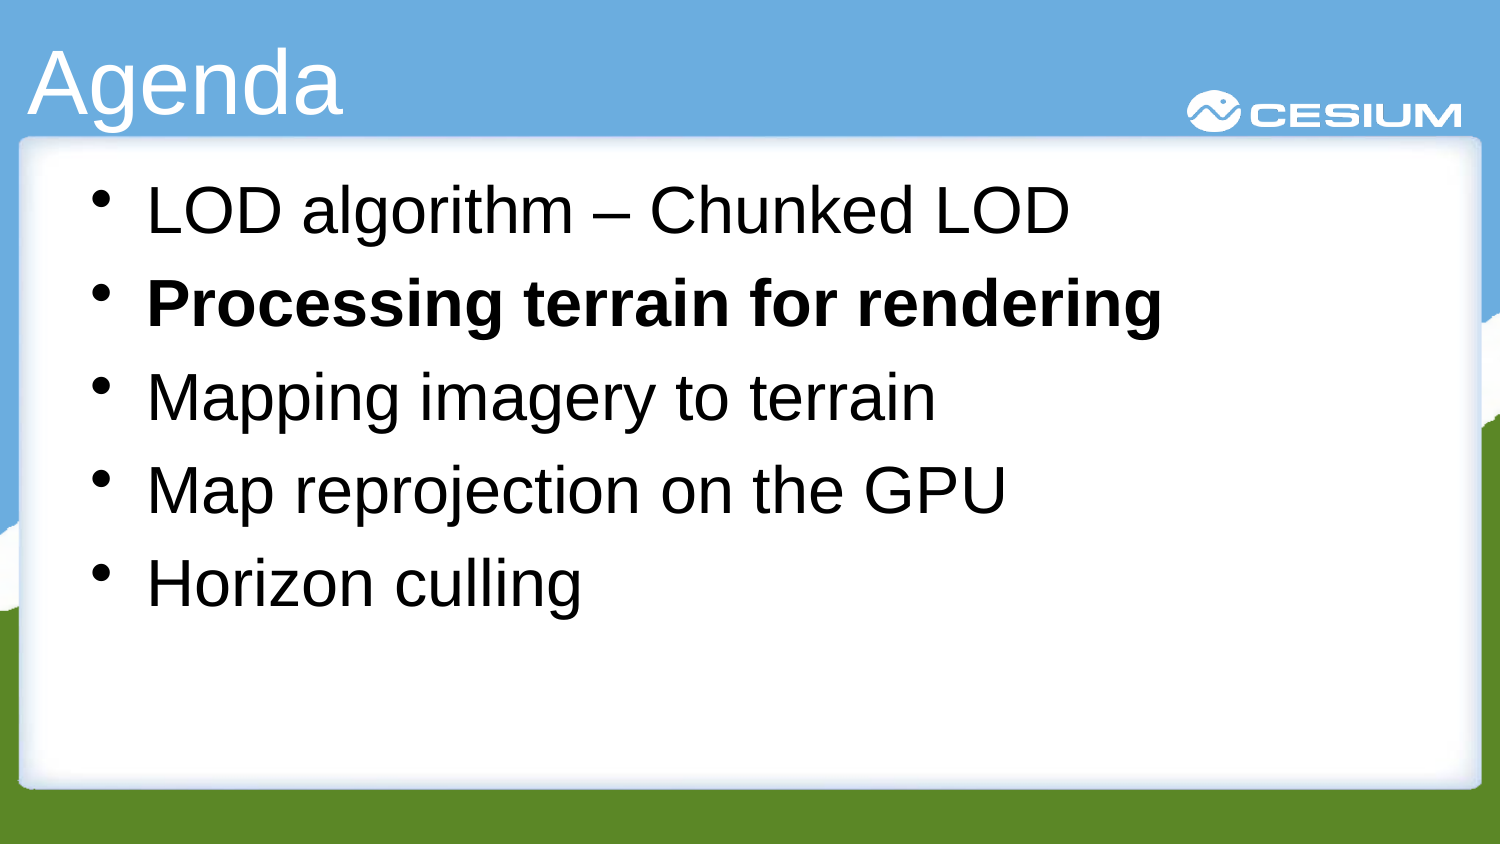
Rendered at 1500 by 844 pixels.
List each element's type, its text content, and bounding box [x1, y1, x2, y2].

list LOD algorithm – Chunked LOD Processing terrain for rendering Mapping imagery to terrain Map reprojection on the GPU Horizon culling [75, 159, 1425, 772]
title Agenda [12, 28, 1163, 141]
picture [0, 0, 1500, 844]
